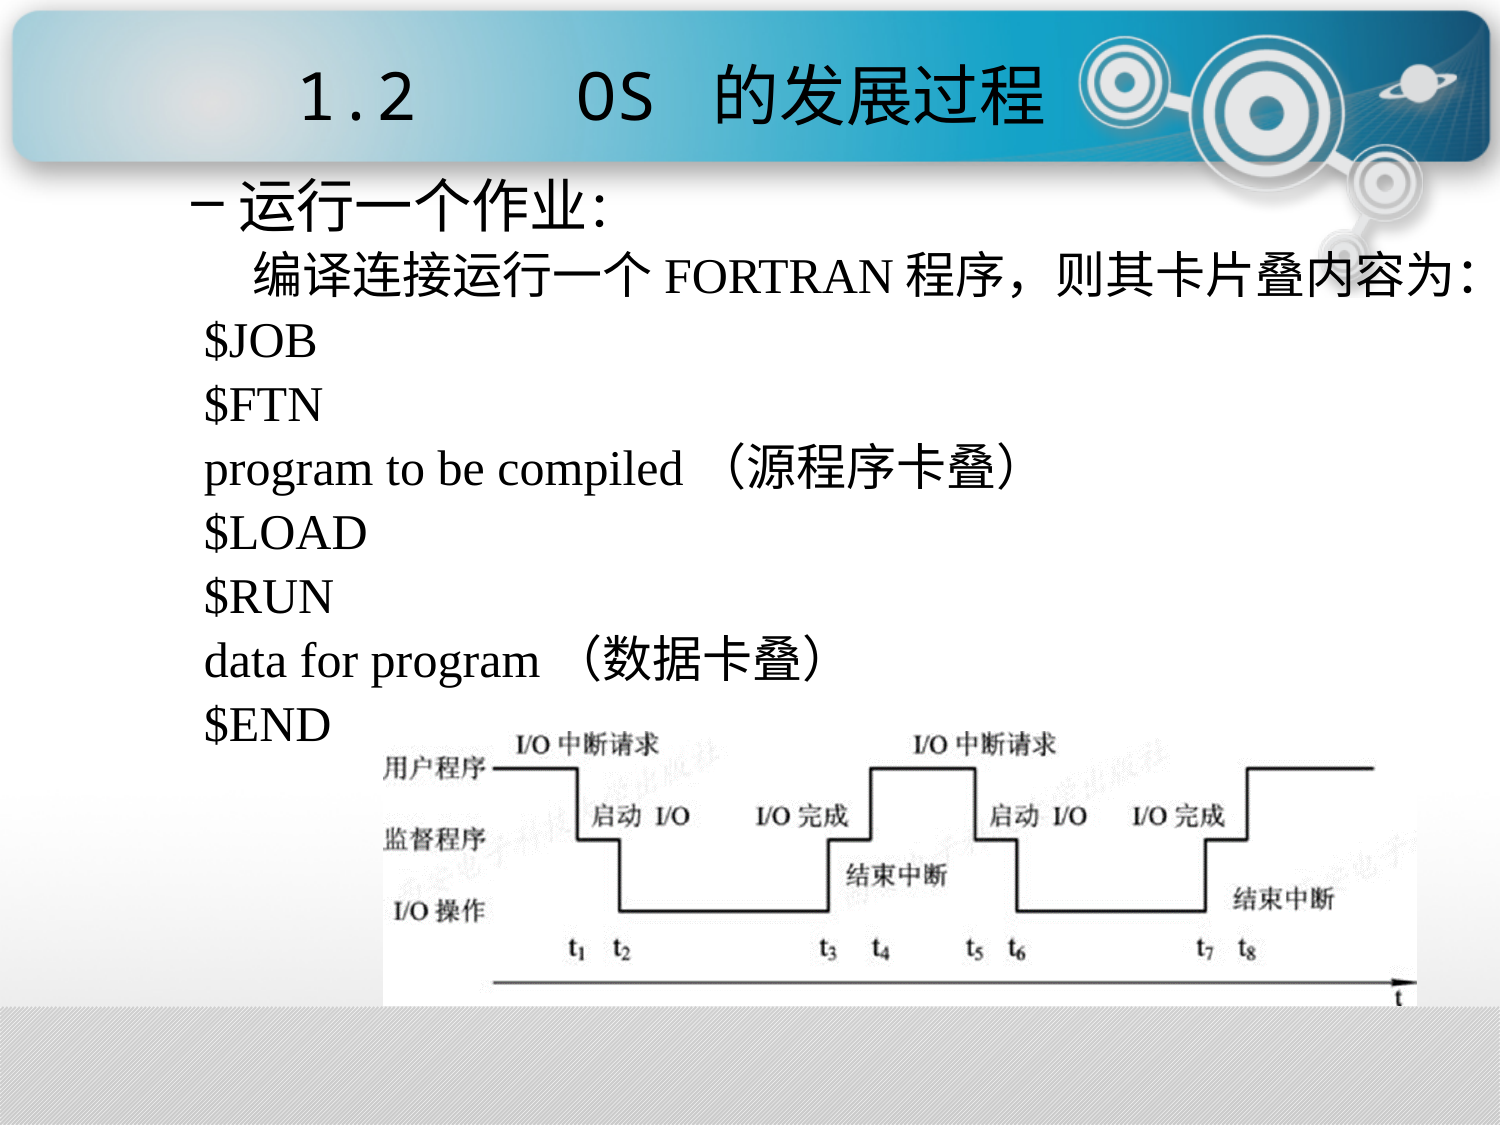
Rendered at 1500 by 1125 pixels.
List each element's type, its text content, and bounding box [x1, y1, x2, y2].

picture [0, 0, 1500, 1006]
picture [383, 731, 1417, 1007]
text_box 1.2 OS 的发展过程 [282, 46, 1062, 141]
list 运行一个作业： 编译连接运行一个FORTRAN程序，则其卡片叠内容为： $JOB $FTN program to be compiled（源程序卡叠） $LOAD $RUN data for program（数据卡叠） $END [101, 170, 1500, 1006]
